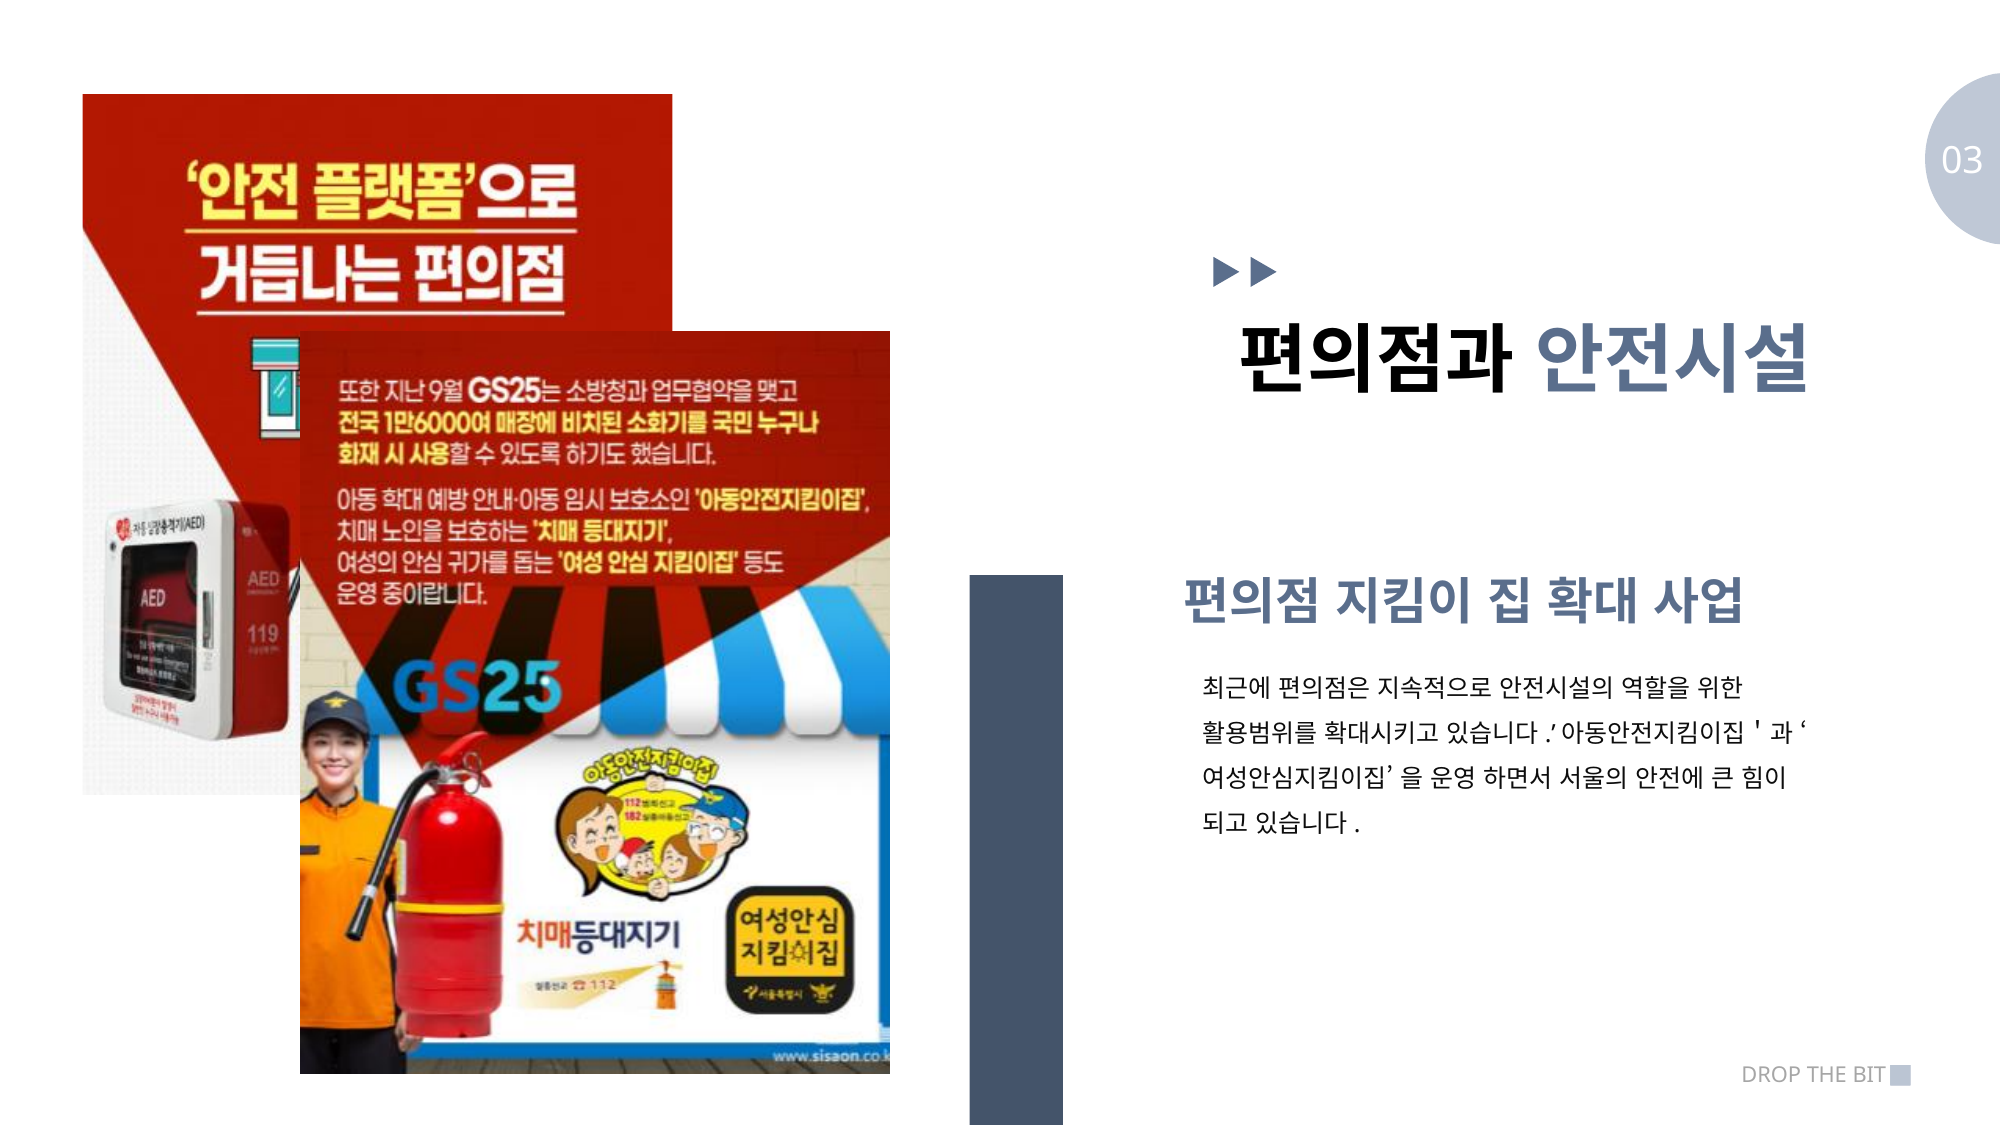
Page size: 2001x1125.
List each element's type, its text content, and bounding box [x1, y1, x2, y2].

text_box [1213, 256, 1277, 287]
picture [82, 94, 890, 1074]
text_box 편의점과 안전시설 [1223, 303, 1827, 409]
text_box DROP THE BIT [1726, 1053, 1901, 1095]
text_box 03 [1925, 73, 2000, 245]
text_box 편의점 지킴이 집 확대 사업 [1169, 562, 1761, 637]
text_box [1890, 1065, 1911, 1086]
text_box [969, 574, 1064, 1125]
text_box 최근에 편의점은 지속적으로 안전시설의 역할을 위한 활용범위를 확대시키고 있습니다.’아동안전지킴이집＇과 ‘여성안심지킴이집’ 을 운영 하면서 서울의 안전에 큰 힘이 되고 있습니다. [1187, 650, 1848, 845]
